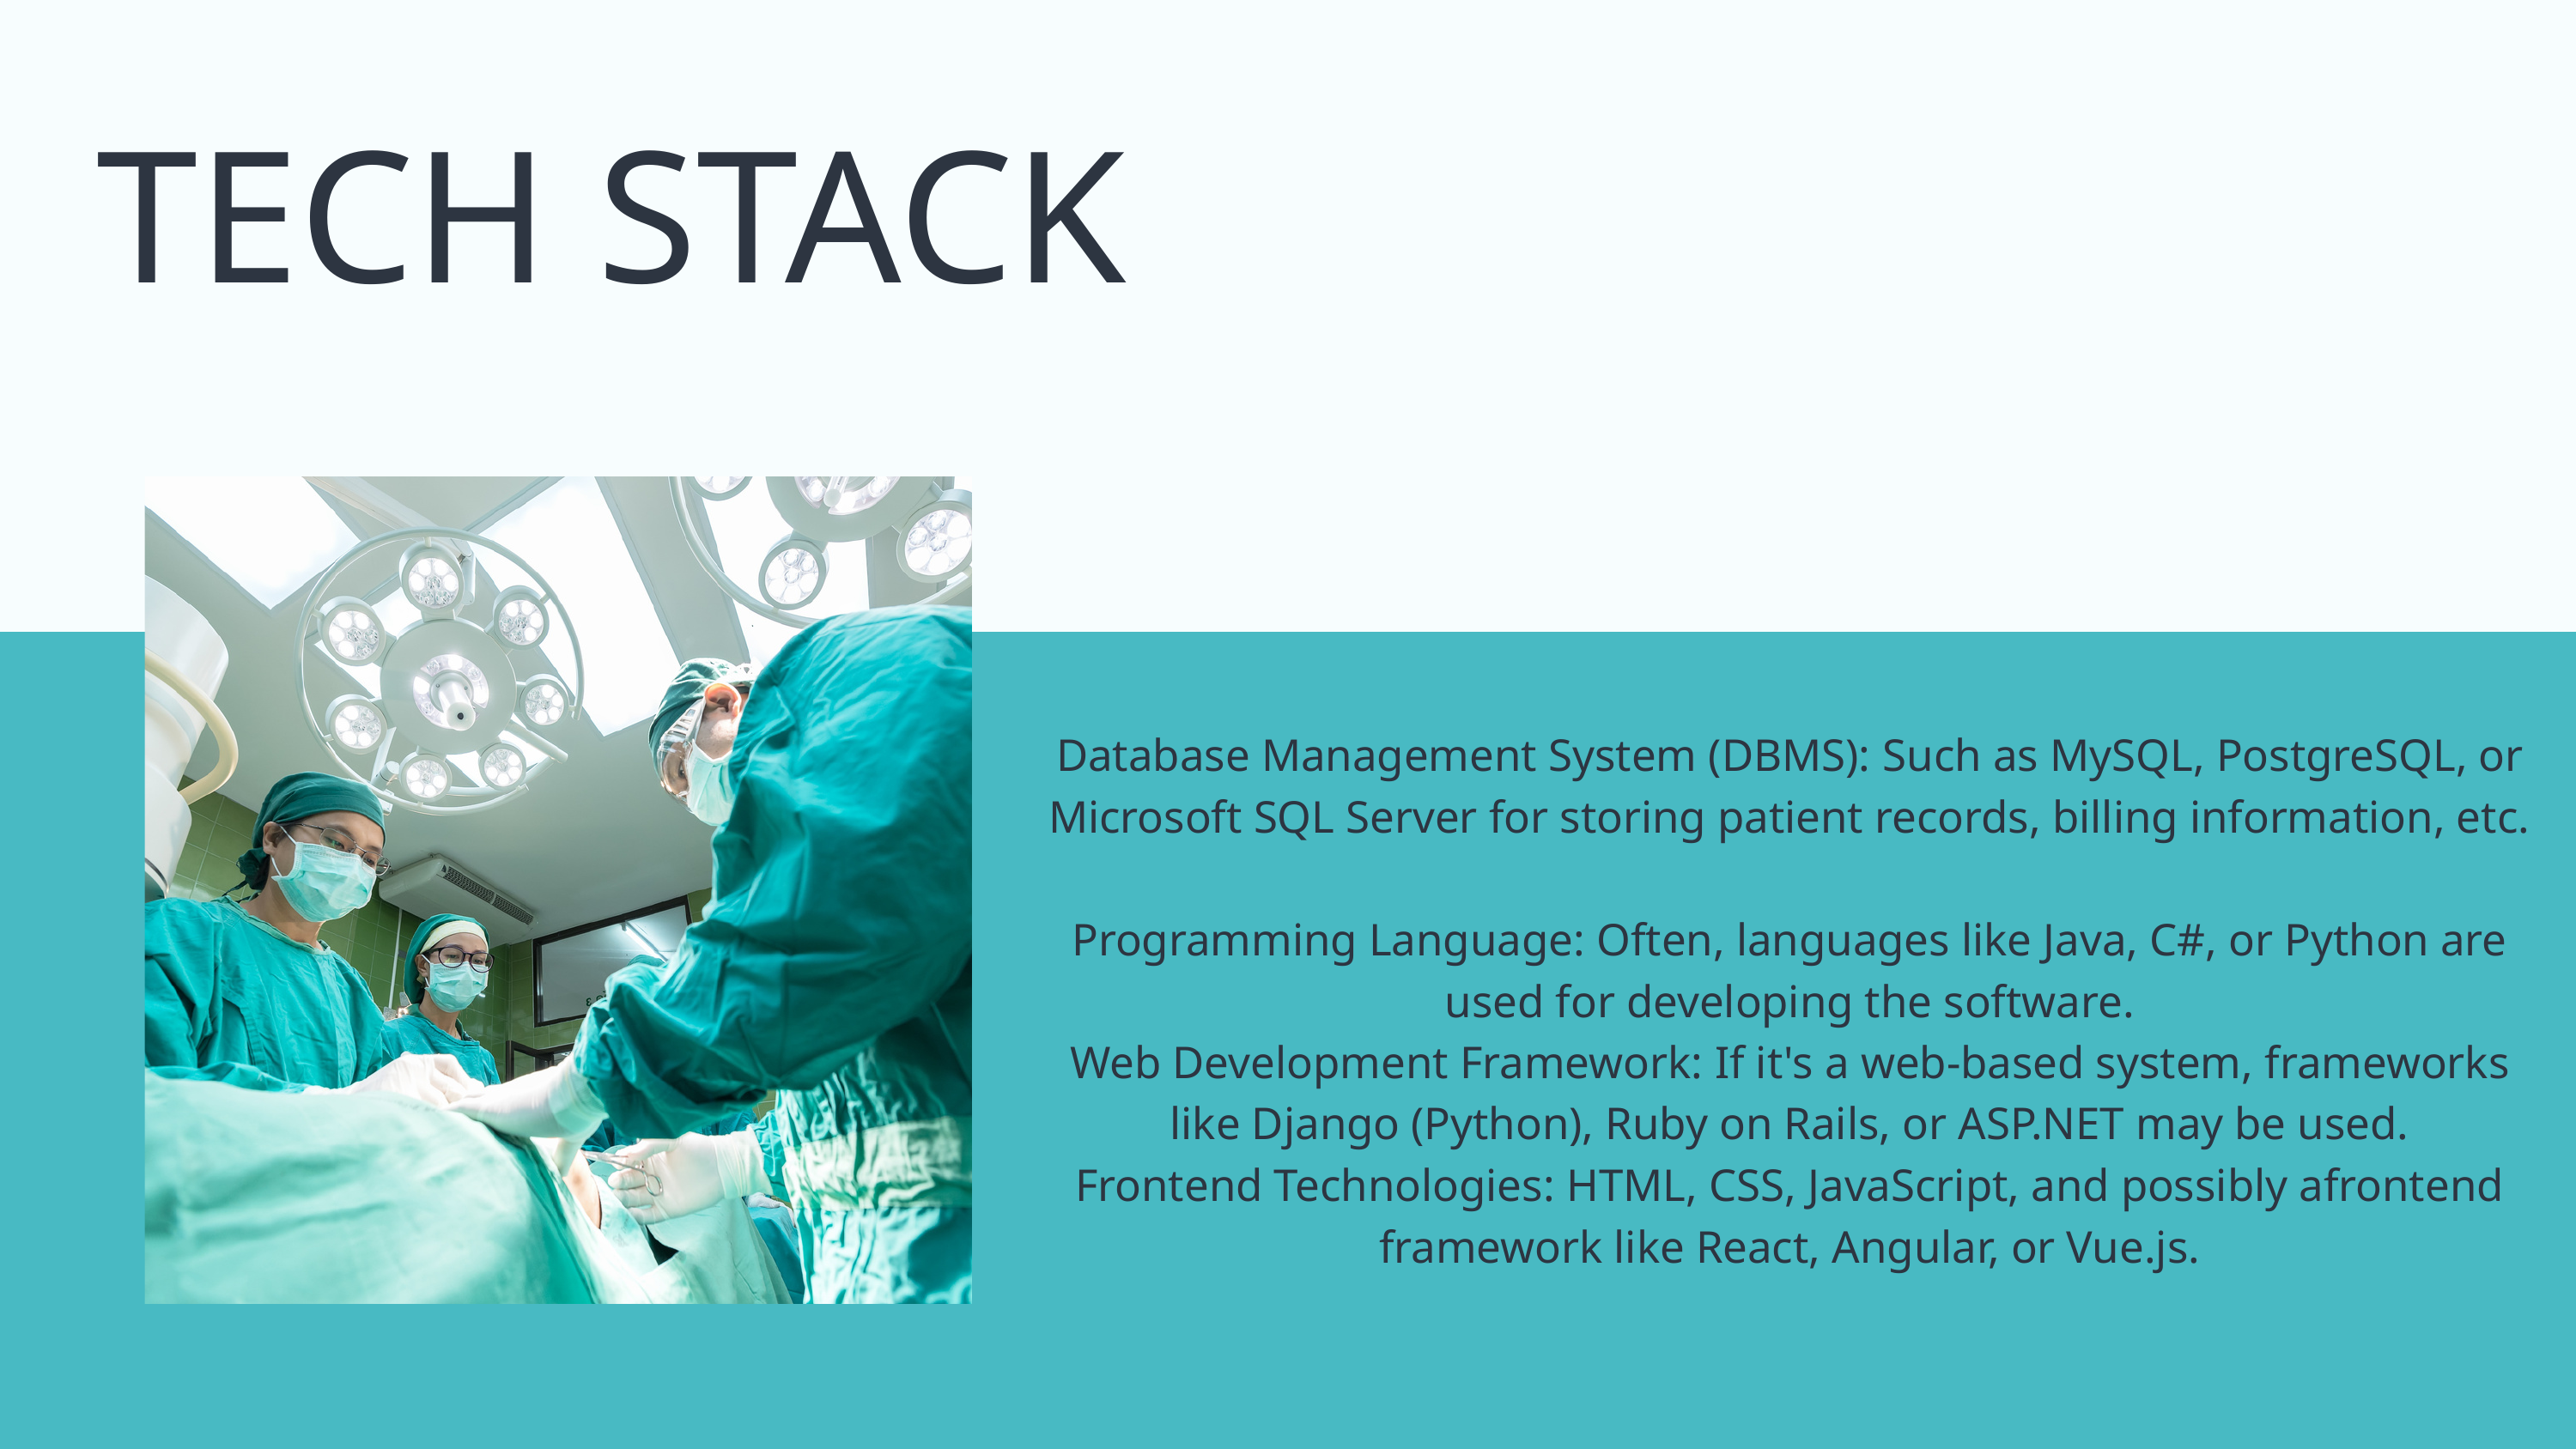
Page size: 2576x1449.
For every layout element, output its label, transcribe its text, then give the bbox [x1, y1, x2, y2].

text_box TECH STACK [96, 167, 1288, 319]
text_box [0, 631, 2576, 1449]
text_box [144, 476, 973, 1304]
